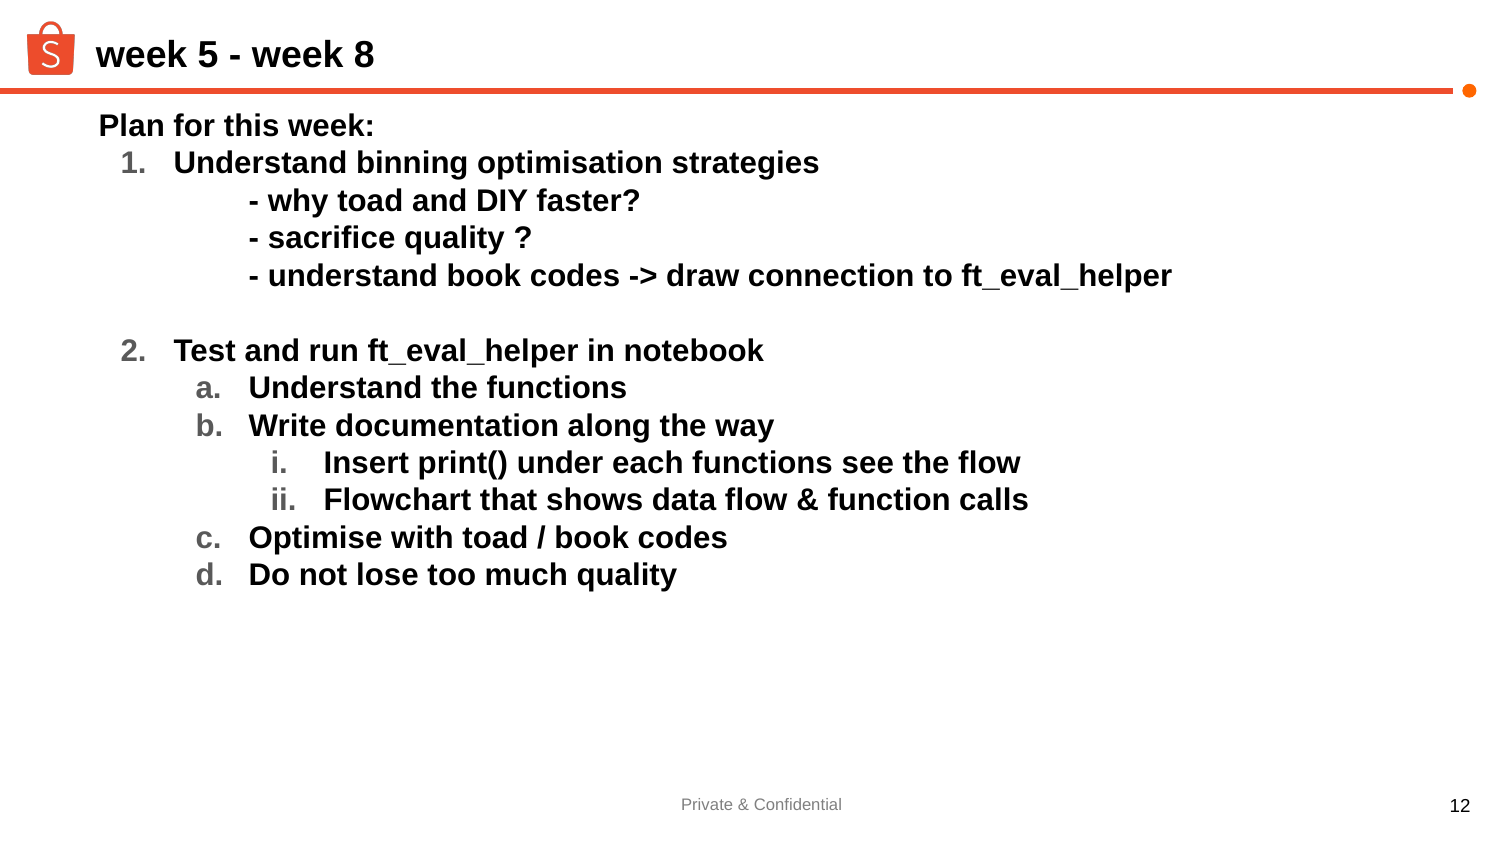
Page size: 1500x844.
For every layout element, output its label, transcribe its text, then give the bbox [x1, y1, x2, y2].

picture [24, 21, 77, 78]
slide_number ‹#› [1139, 782, 1477, 827]
title week 5 - week 8 [87, 14, 1413, 84]
list Plan for this week: Understand binning optimisation strategies - why toad and DIY faster? - sacrifice quality ? - understand book codes -> draw connection to ft_eval_helper Test and run ft_eval_helper in notebook Understand the functions Write documentation along the way Insert print() under each functions see the flow Flowchart that shows data flow & function calls Optimise with toad / book codes Do not lose too much quality [87, 99, 1413, 698]
